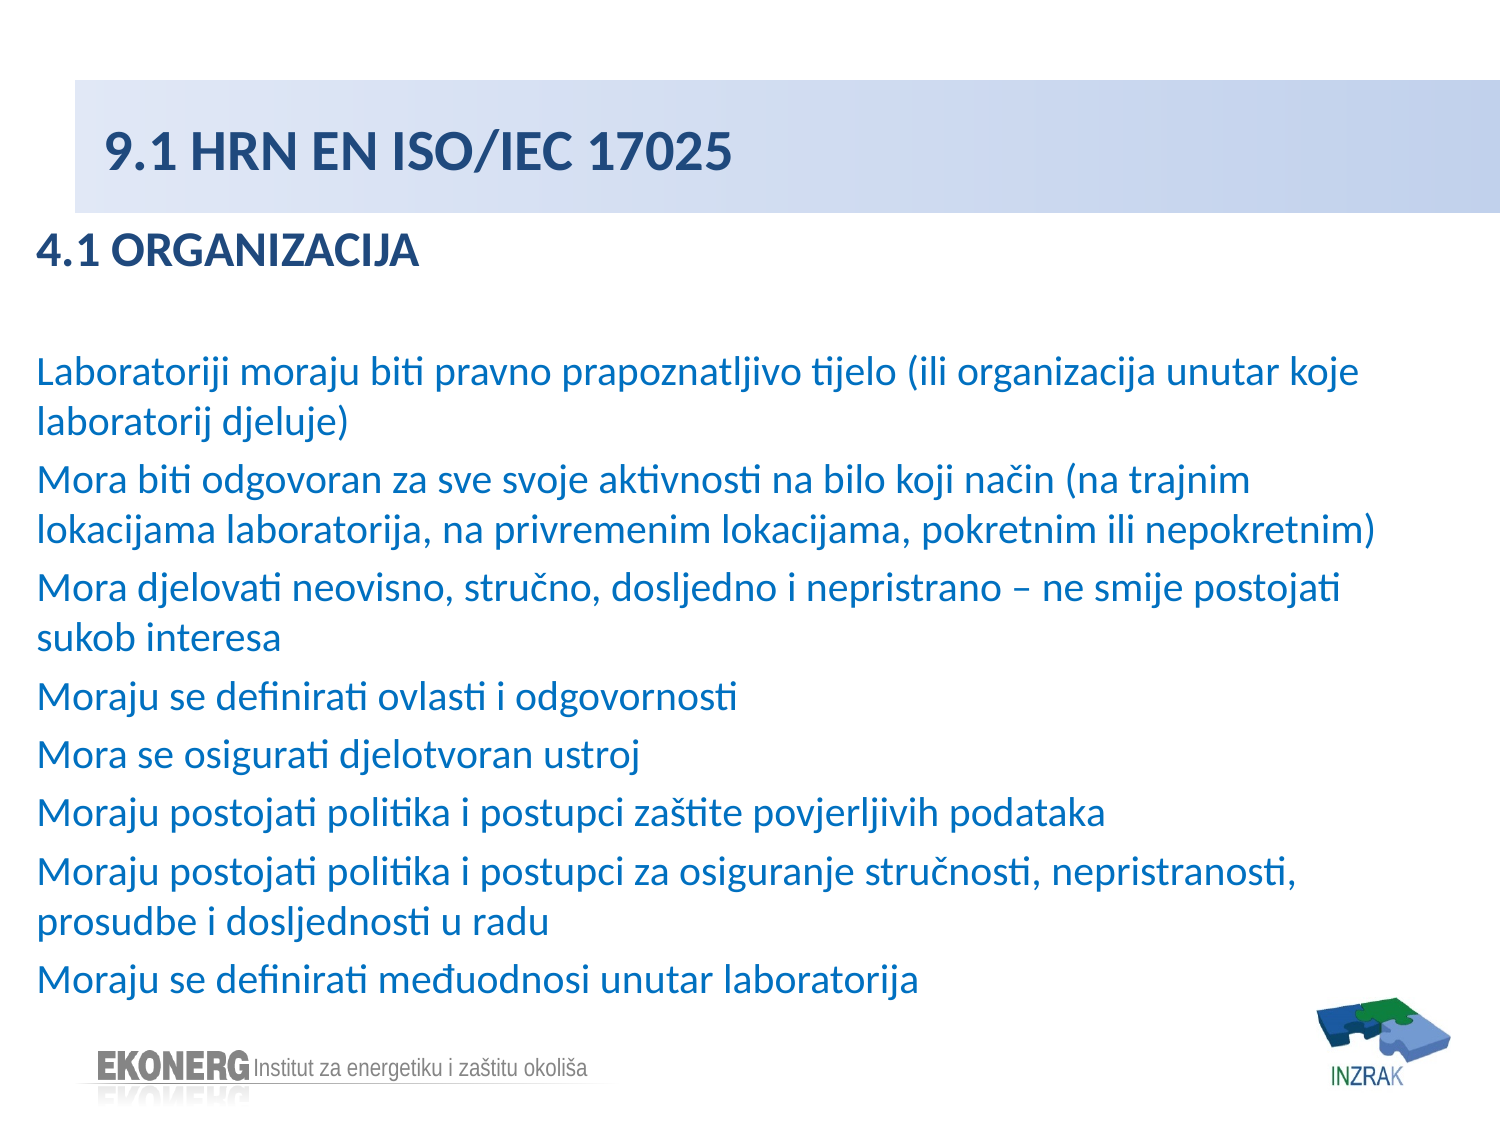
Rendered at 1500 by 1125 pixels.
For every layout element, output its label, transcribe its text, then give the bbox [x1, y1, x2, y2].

picture [1315, 996, 1451, 1093]
title 9.1 HRN EN ISO/IEC 17025 [75, 80, 1500, 213]
text_box 4.1 ORGANIZACIJA Laboratoriji moraju biti pravno prapoznatljivo tijelo (ili organizacija unutar koje laboratorij djeluje) Mora biti odgovoran za sve svoje aktivnosti na bilo koji način (na trajnim lokacijama laboratorija, na privremenim lokacijama, pokretnim ili nepokretnim) Mora djelovati neovisno, stručno, dosljedno i nepristrano – ne smije postojati sukob interesa Moraju se definirati ovlasti i odgovornosti Mora se osigurati djelotvoran ustroj Moraju postojati politika i postupci zaštite povjerljivih podataka Moraju postojati politika i postupci za osiguranje stručnosti, nepristranosti, prosudbe i dosljednosti u radu Moraju se definirati međuodnosi unutar laboratorija [21, 209, 1451, 1068]
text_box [61, 1038, 636, 1112]
